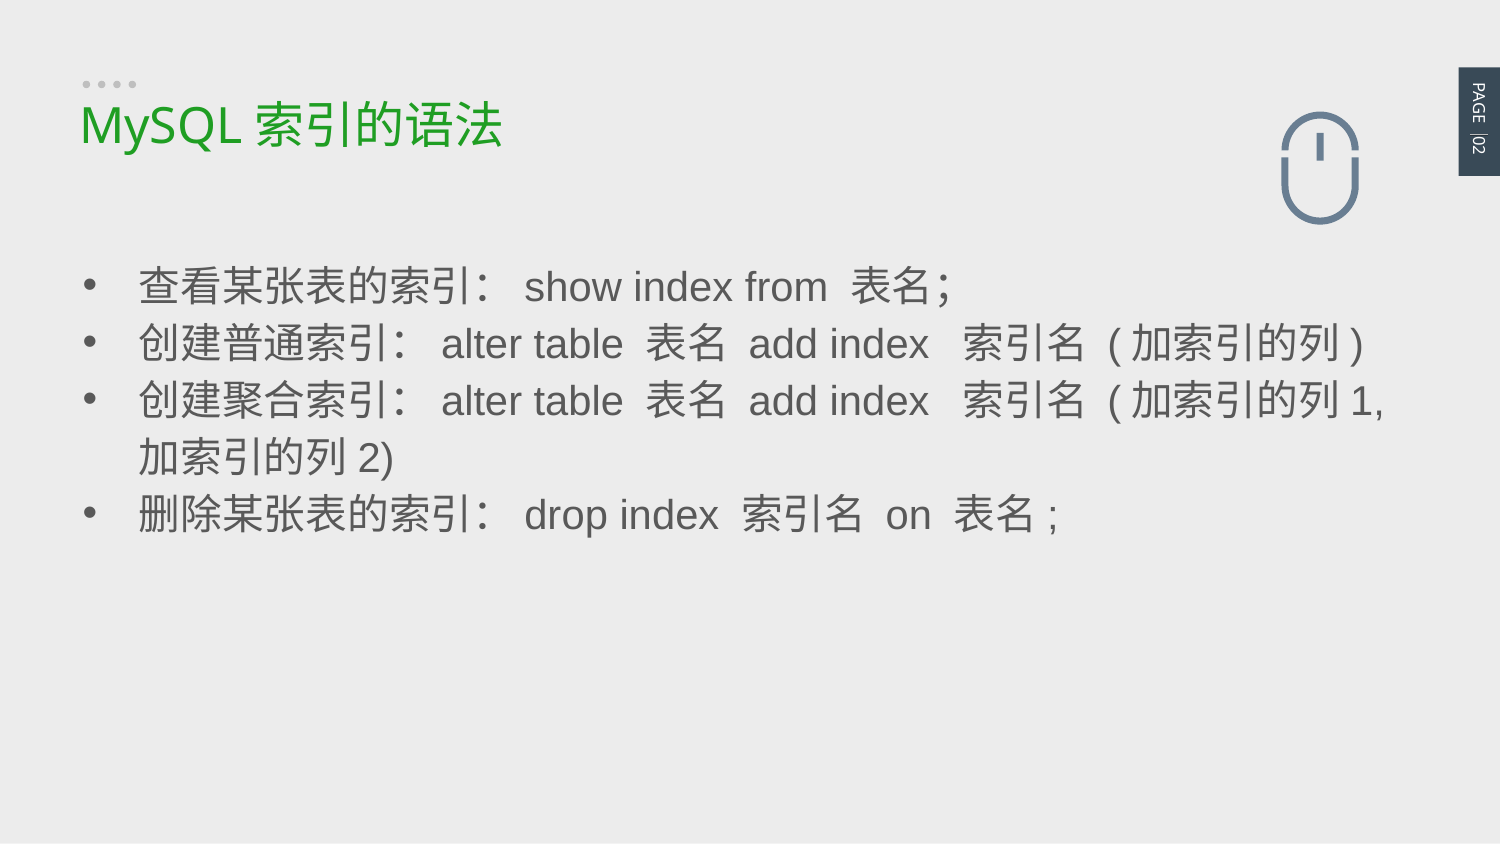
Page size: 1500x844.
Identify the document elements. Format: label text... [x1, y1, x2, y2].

text_box MySQL索引的语法 [64, 85, 520, 161]
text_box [1458, 67, 1500, 177]
text_box 查看某张表的索引：show index from 表名； 创建普通索引：alter table 表名 add index 索引名 (加索引的列) 创建聚合索引：alter table 表名 add index 索引名 (加索引的列1,加索引的列2) 删除某张表的索引：drop index 索引名 on 表名; [67, 245, 1417, 545]
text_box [1281, 111, 1359, 225]
